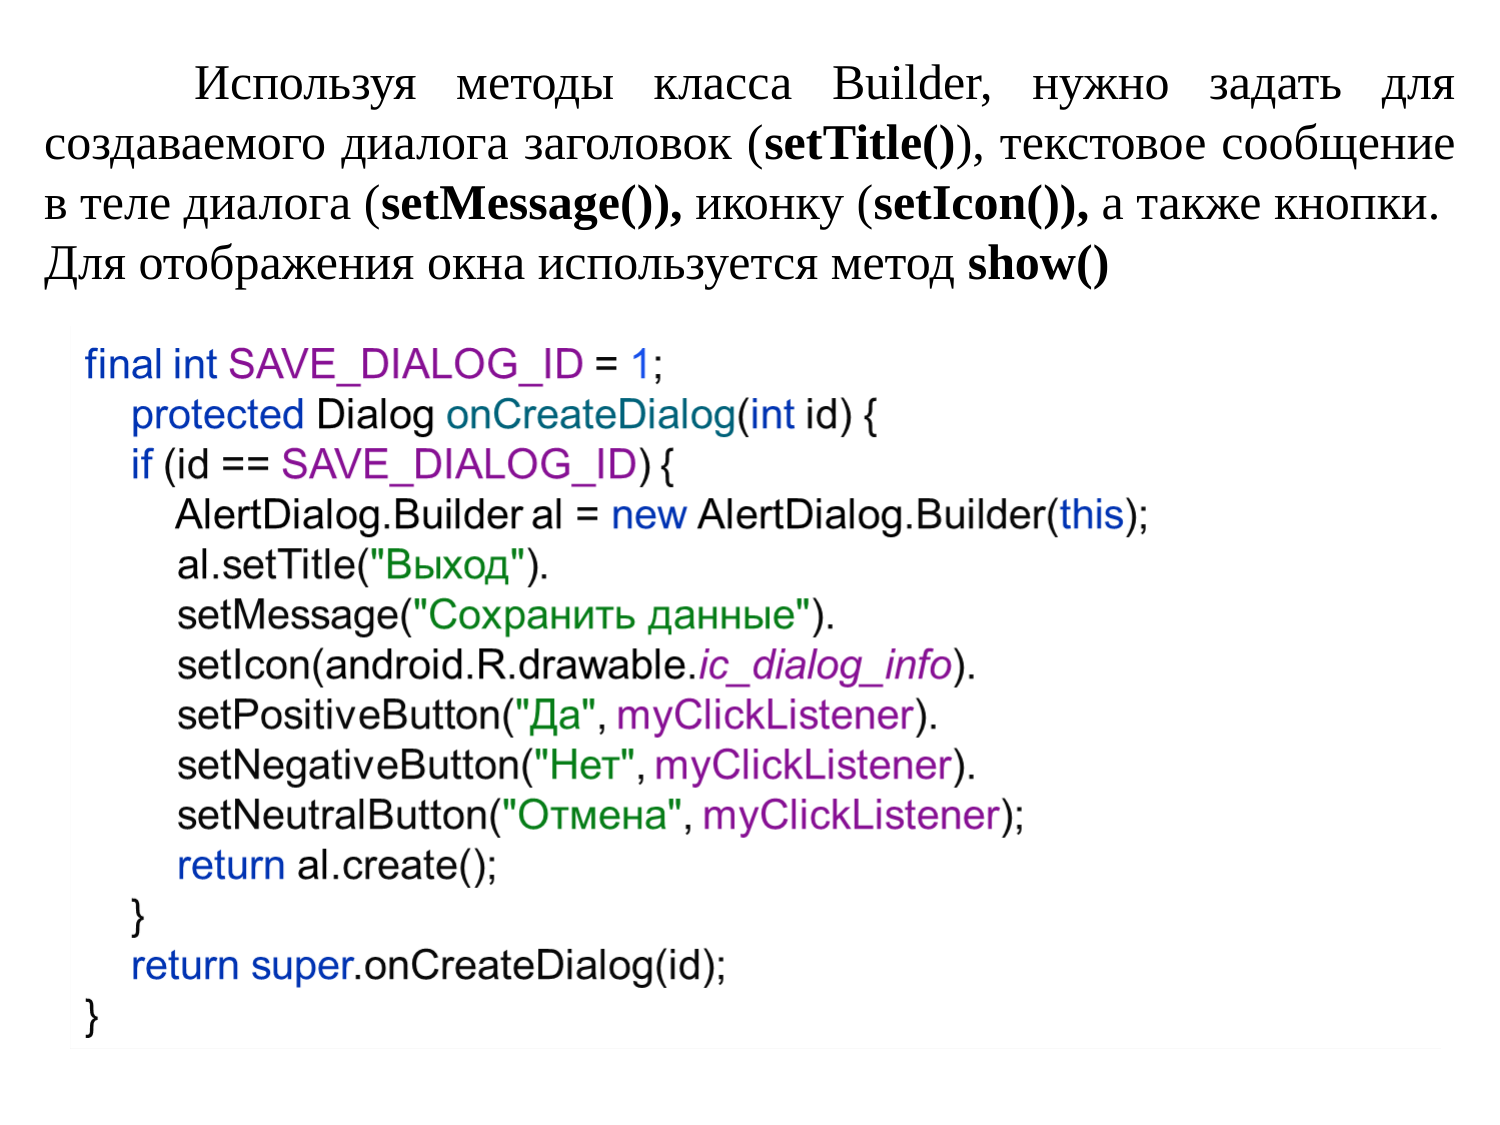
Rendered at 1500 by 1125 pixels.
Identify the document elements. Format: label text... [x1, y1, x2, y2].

picture [59, 326, 1441, 1065]
text_box Используя методы класса Builder, нужно задать для создаваемого диалога заголовок (setTitle()), текстовое сообщение в теле диалога (setMessage()), иконку (setIcon()), а также кнопки. Для отображения окна используется метод show() [29, 42, 1471, 298]
